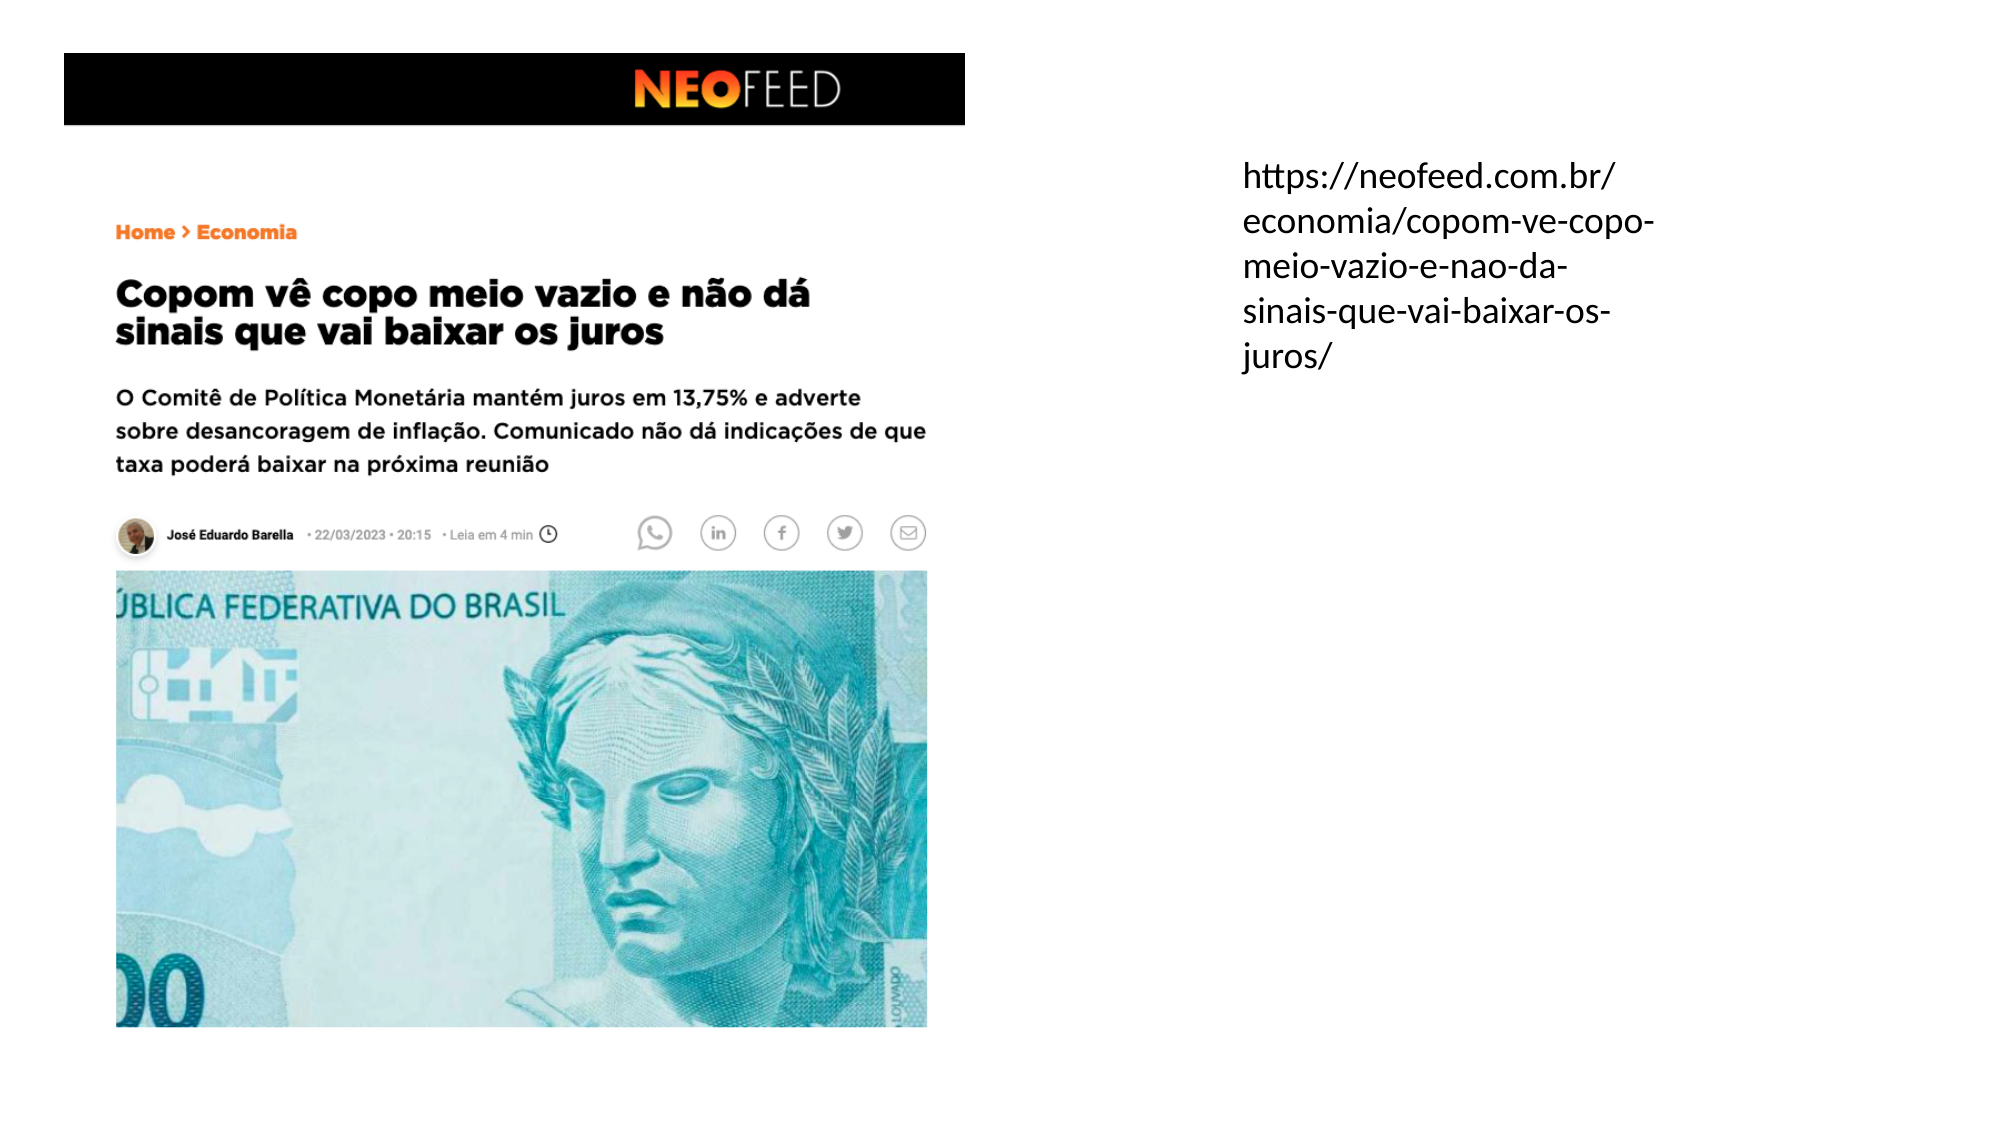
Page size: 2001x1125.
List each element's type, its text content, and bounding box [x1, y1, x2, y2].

picture [64, 53, 965, 1065]
text_box https://neofeed.com.br/economia/copom-ve-copo-meio-vazio-e-nao-da-sinais-que-vai-baixar-os-juros/ [1227, 143, 1678, 384]
